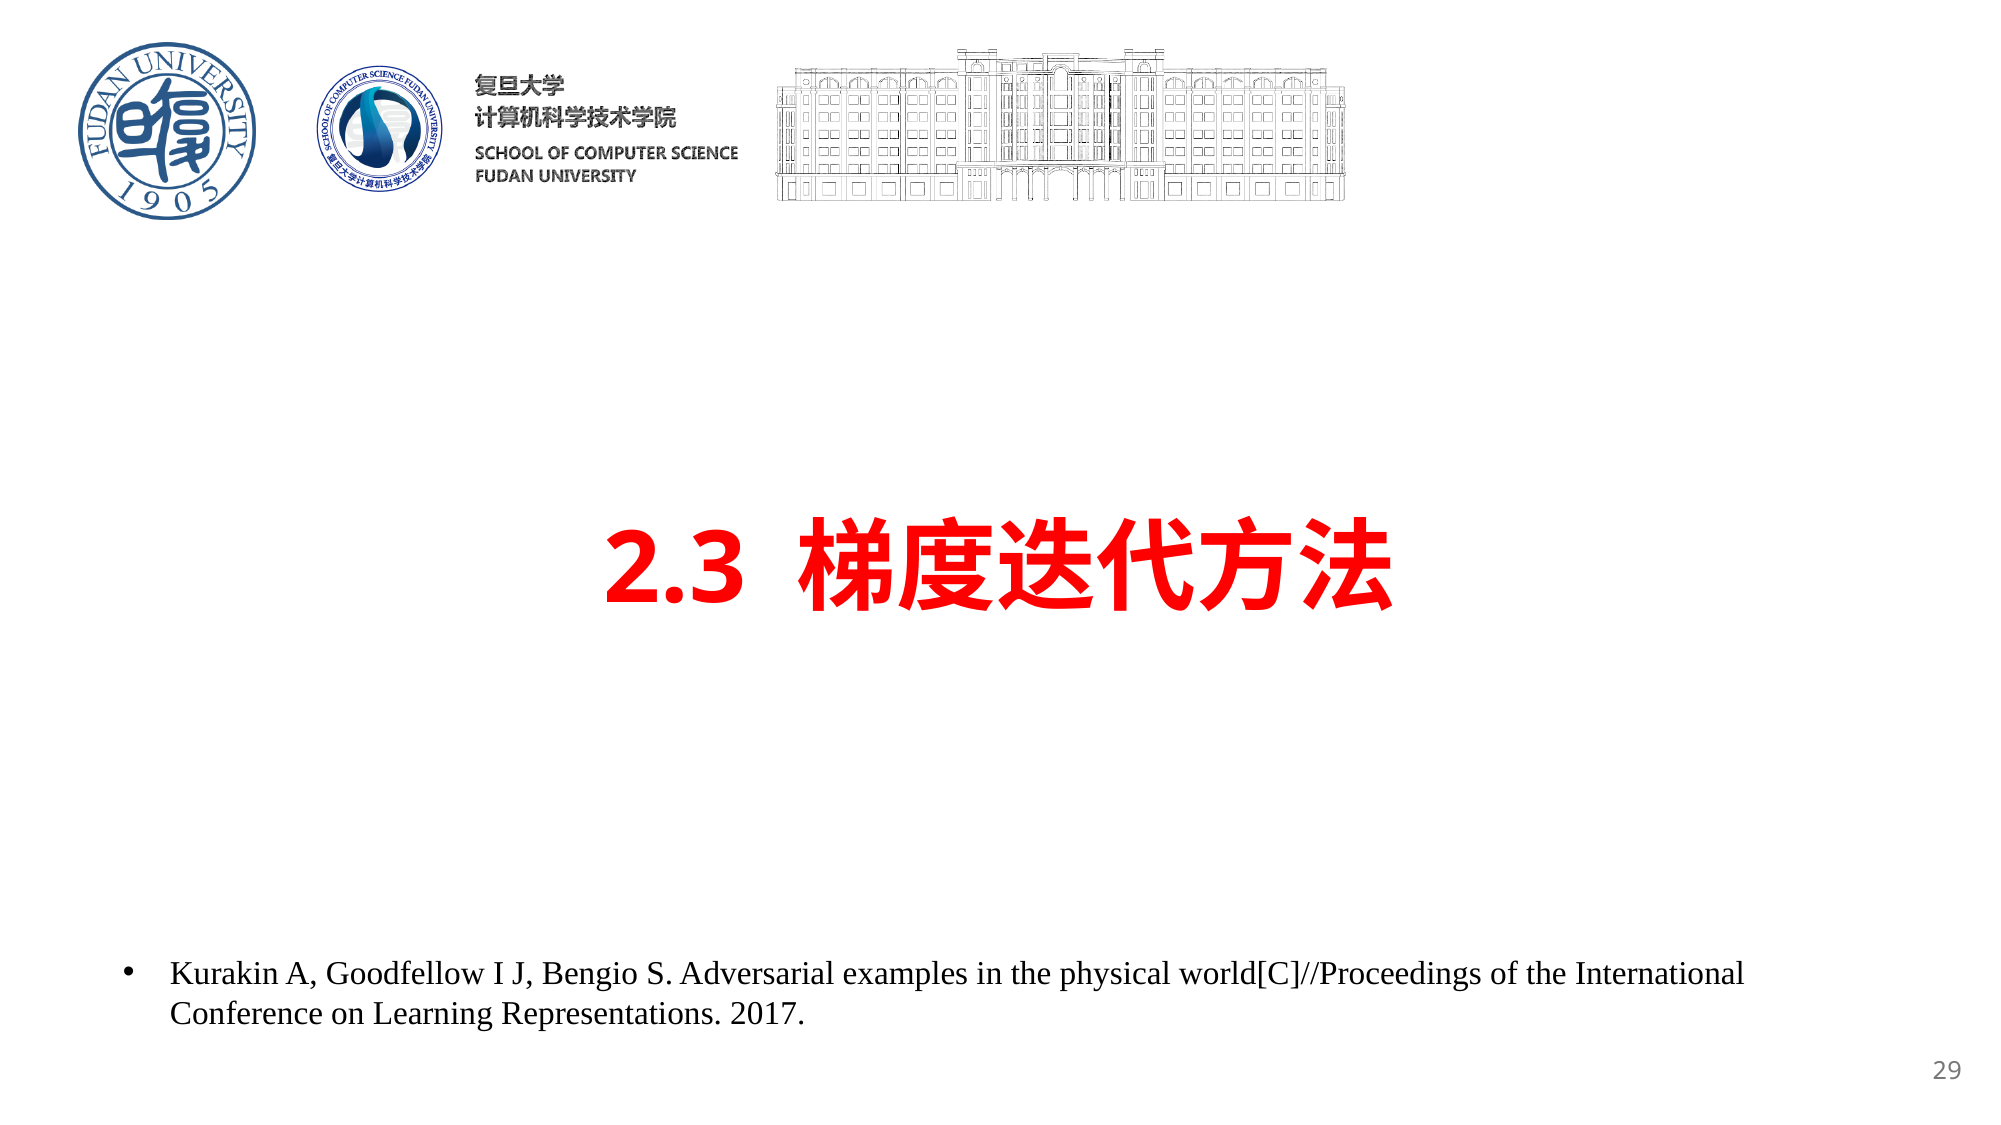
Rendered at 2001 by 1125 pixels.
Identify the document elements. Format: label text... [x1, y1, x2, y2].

text_box Kurakin A, Goodfellow I J, Bengio S. Adversarial examples in the physical world[C]//Proceedings of the International Conference on Learning Representations. 2017. [108, 943, 1892, 1039]
picture [314, 63, 449, 194]
picture [775, 49, 1346, 201]
title 2.3 梯度迭代方法 [150, 468, 1850, 657]
picture [78, 42, 256, 220]
